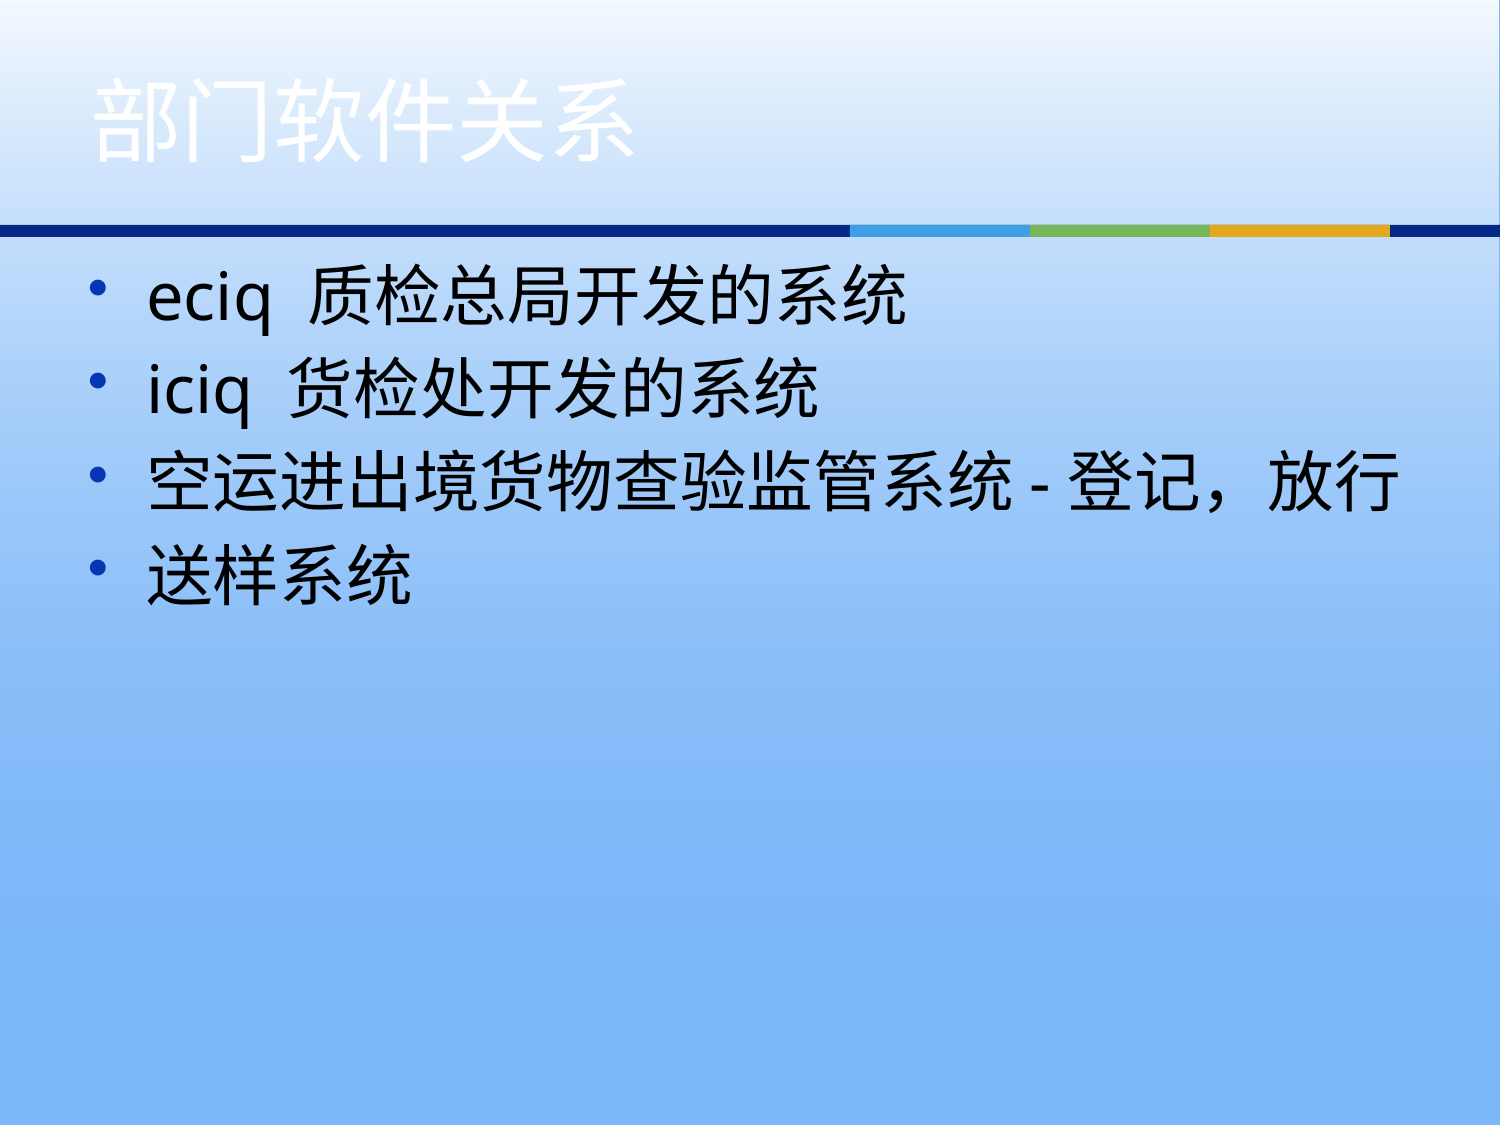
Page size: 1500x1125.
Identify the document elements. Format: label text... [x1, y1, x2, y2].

list eciq 质检总局开发的系统 iciq 货检处开发的系统 空运进出境货物查验监管系统-登记，放行 送样系统 [75, 246, 1425, 1005]
title 部门软件关系 [75, 24, 1425, 213]
